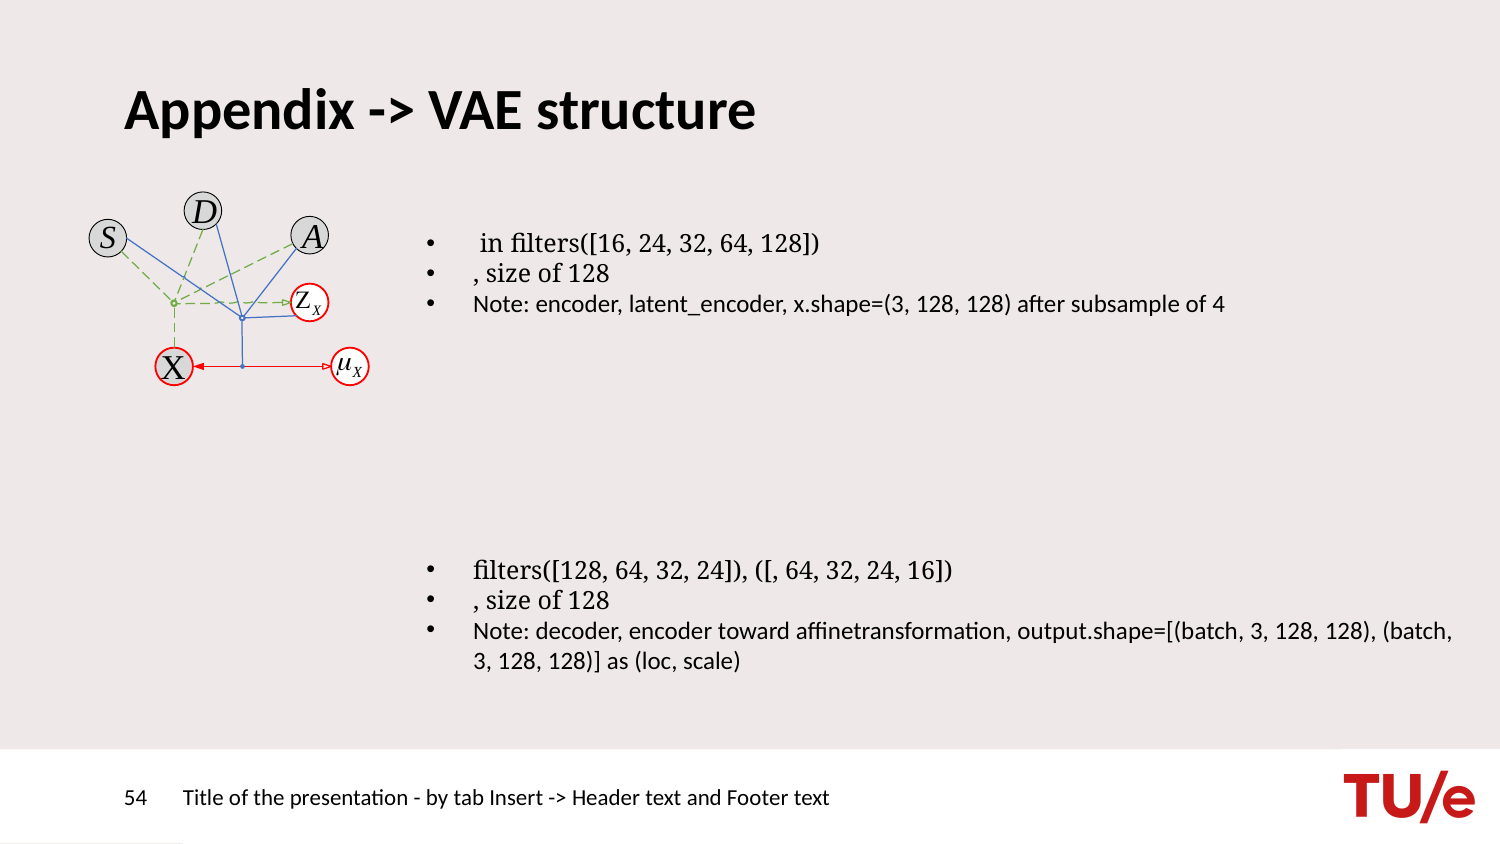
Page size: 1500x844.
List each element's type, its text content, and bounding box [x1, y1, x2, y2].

slide_number 54 [0, 749, 183, 844]
title Appendix -> VAE structure [124, 85, 1364, 174]
picture [1339, 749, 1500, 844]
footer Title of the presentation - by tab Insert -> Header text and Footer text [183, 749, 1339, 844]
picture [87, 190, 370, 387]
